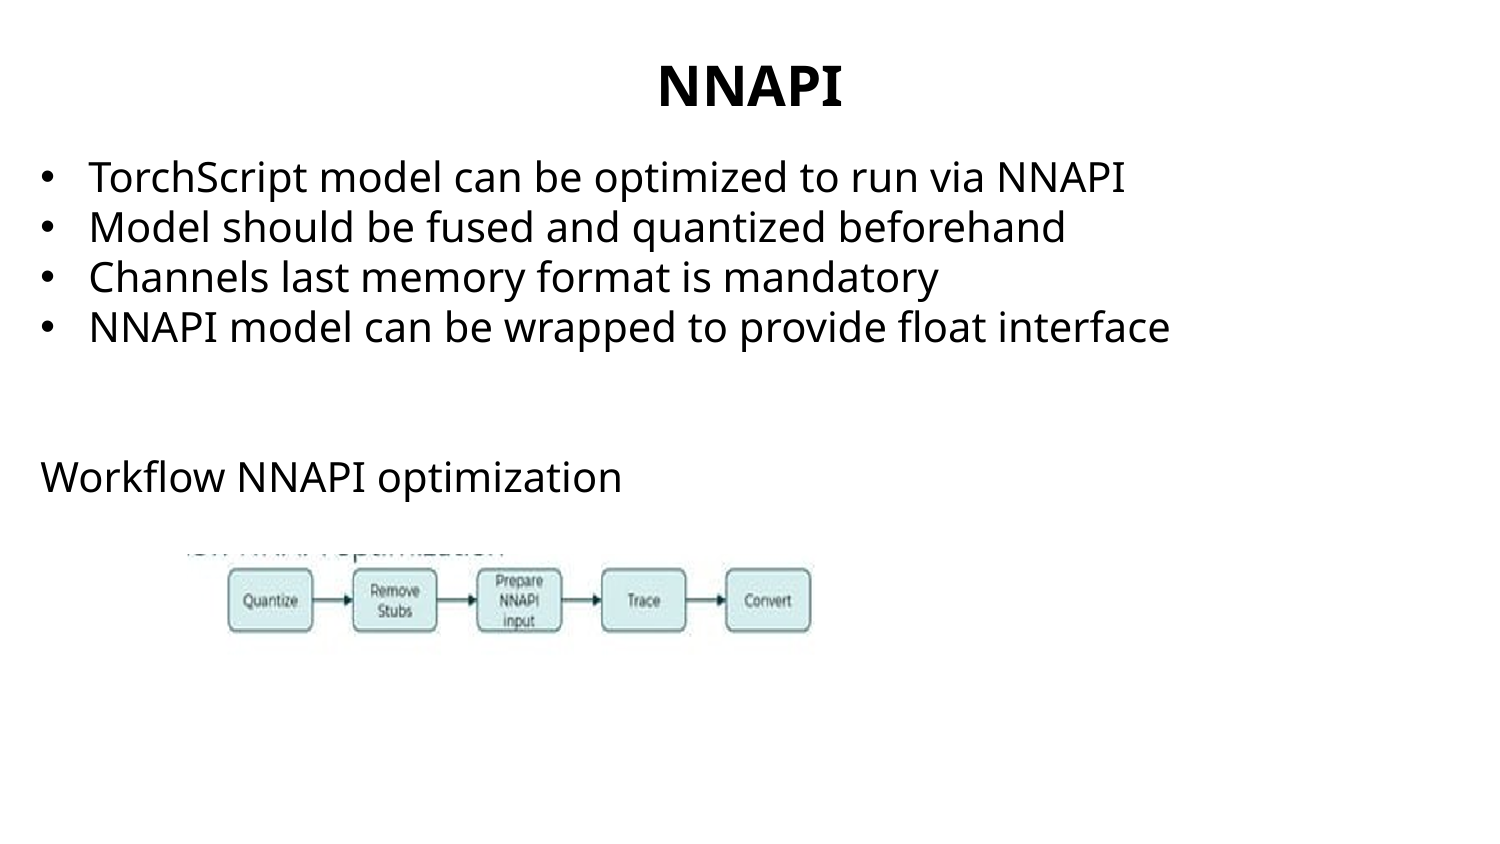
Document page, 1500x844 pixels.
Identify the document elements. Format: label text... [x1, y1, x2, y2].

title NNAPI [224, 50, 1276, 151]
list TorchScript model can be optimized to run via NNAPI Model should be fused and quantized beforehand Channels last memory format is mandatory NNAPI model can be wrapped to provide float interface Workflow NNAPI optimization [40, 151, 1448, 626]
picture [187, 554, 824, 662]
